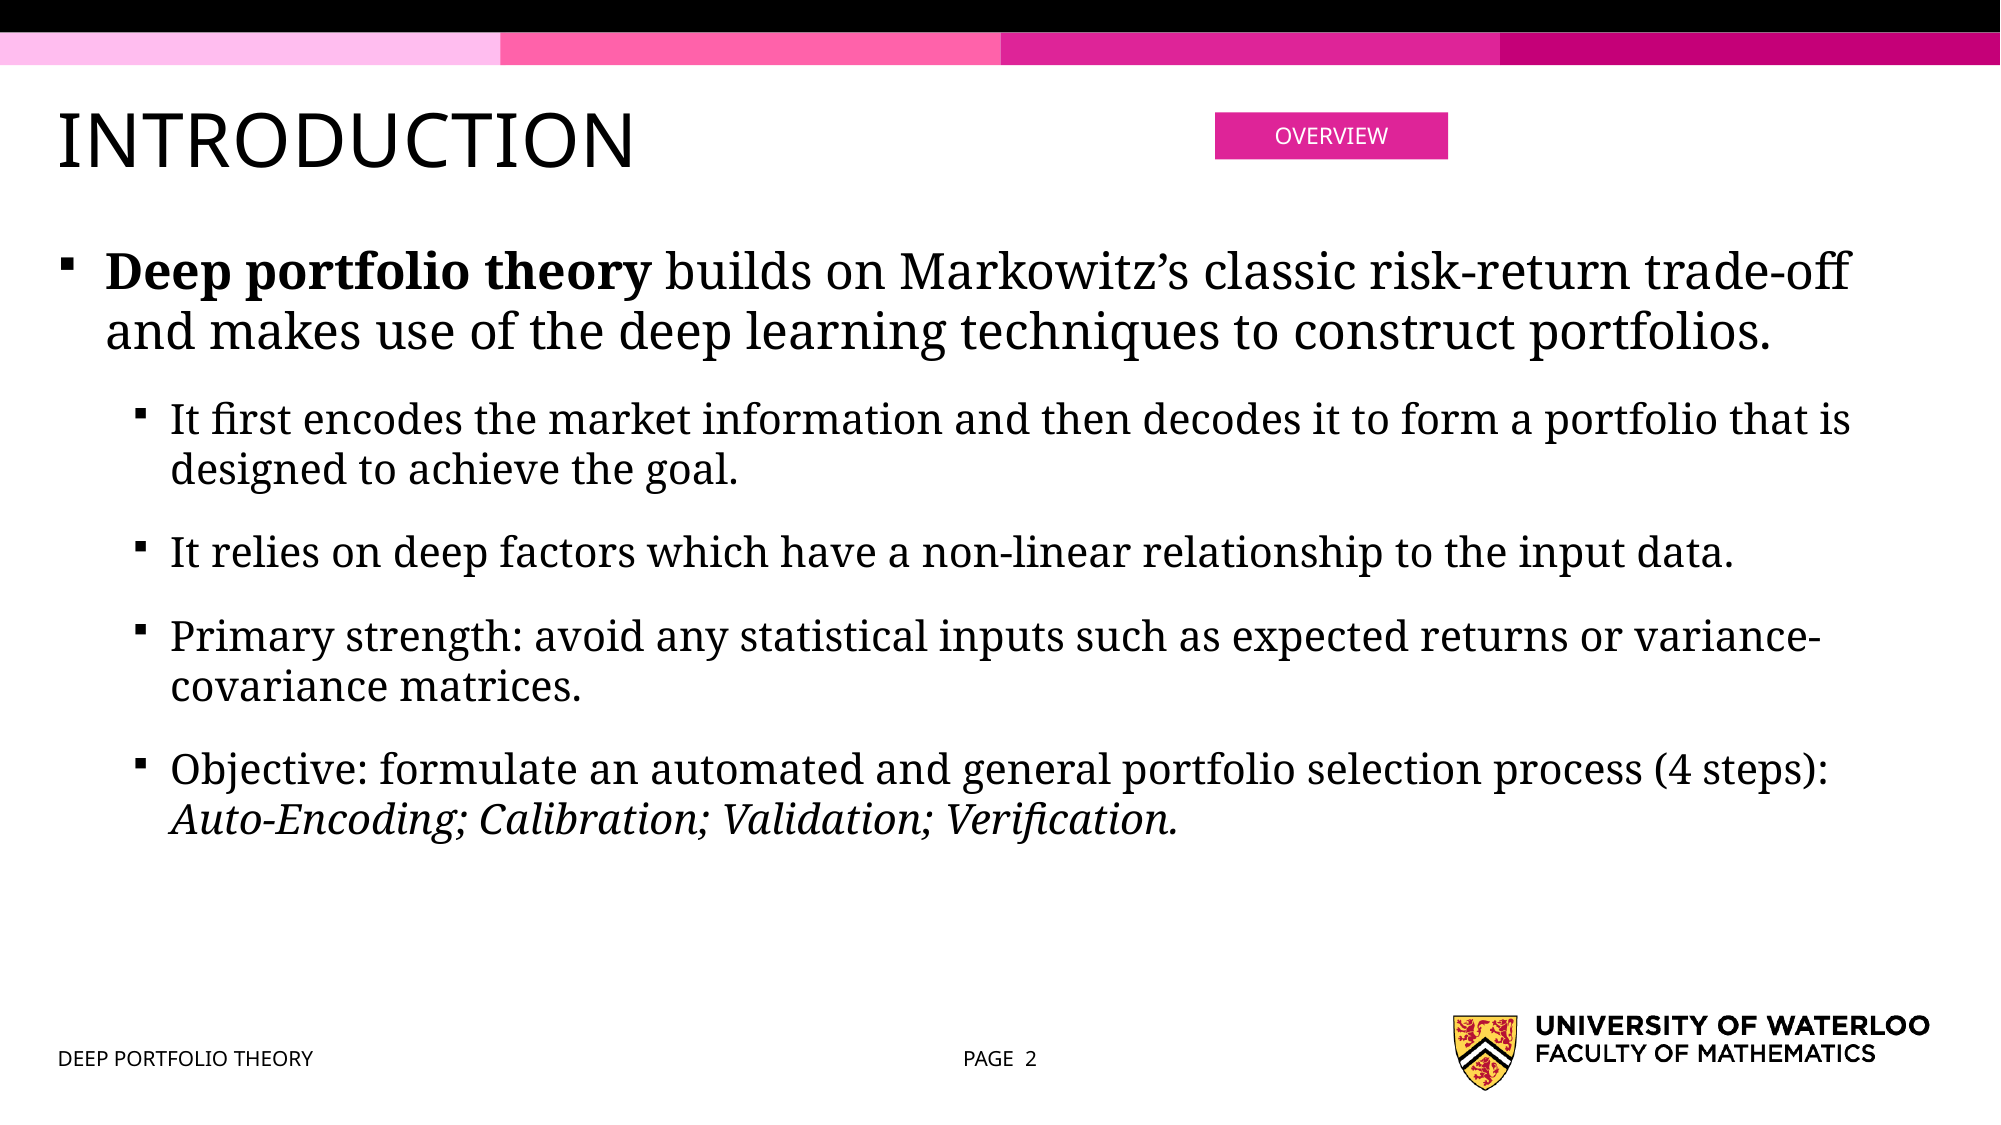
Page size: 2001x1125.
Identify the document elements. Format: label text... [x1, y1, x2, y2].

list Deep portfolio theory builds on Markowitz’s classic risk-return trade-off and makes use of the deep learning techniques to construct portfolios. It first encodes the market information and then decodes it to form a portfolio that is designed to achieve the goal. It relies on deep factors which have a non-linear relationship to the input data. Primary strength: avoid any statistical inputs such as expected returns or variance-covariance matrices. Objective: formulate an automated and general portfolio selection process (4 steps): Auto-Encoding; Calibration; Validation; Verification. [42, 231, 1941, 986]
picture [1375, 956, 2001, 1125]
list OVERVIEW [1215, 112, 1449, 160]
footer DEEP PORTFOLIO THEORY [42, 1039, 900, 1081]
title INTRODUCTION [42, 71, 1199, 219]
slide_number PAGE 2 [916, 1039, 1084, 1081]
